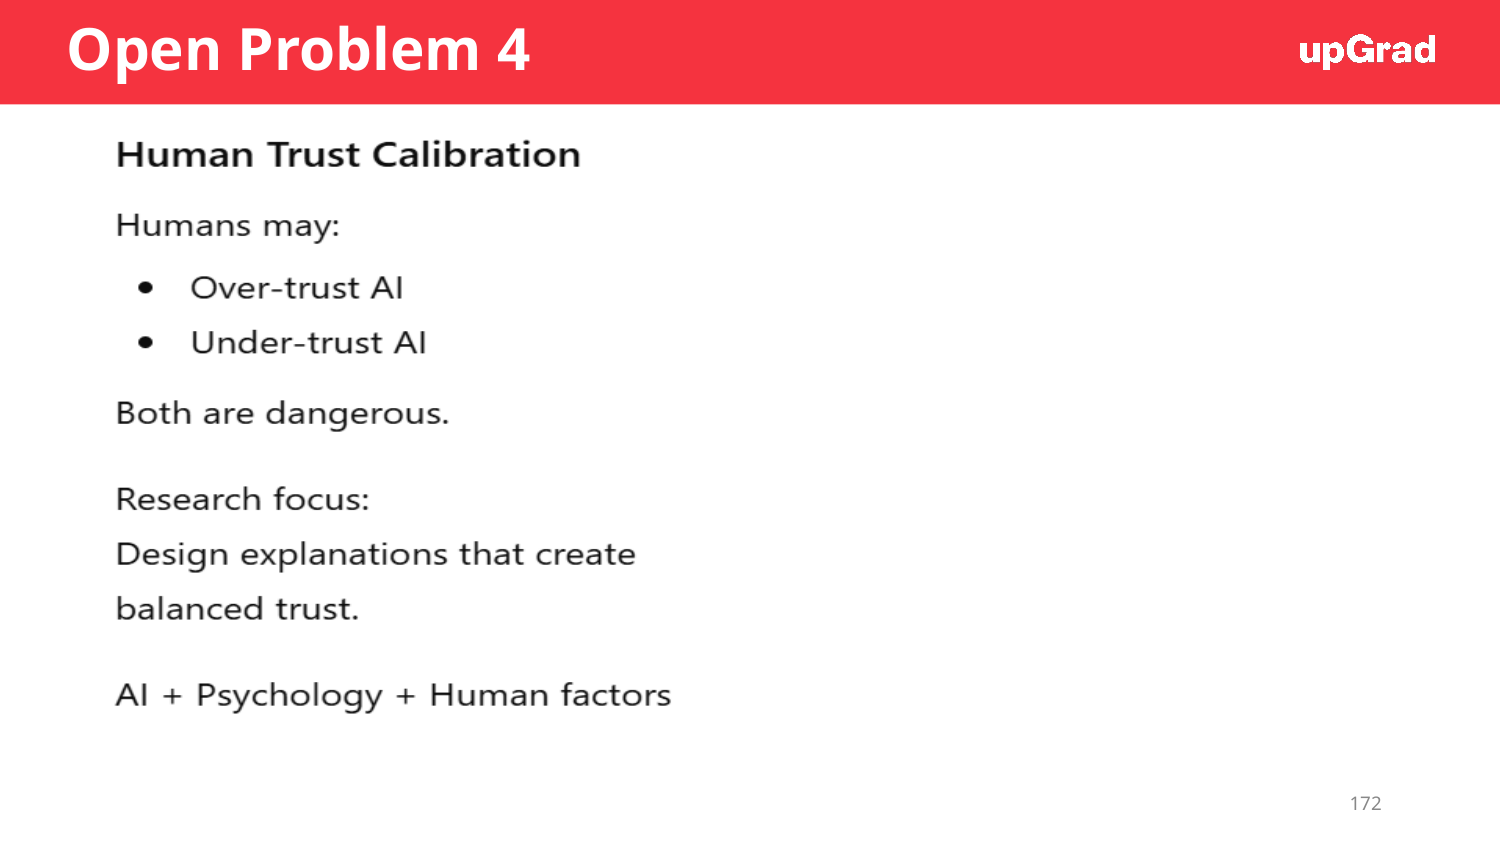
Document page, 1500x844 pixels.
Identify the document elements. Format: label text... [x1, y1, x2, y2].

slide_number 172 [1059, 782, 1397, 827]
picture [51, 115, 920, 728]
picture [1300, 34, 1435, 70]
title Open Problem 4 [51, 20, 665, 83]
